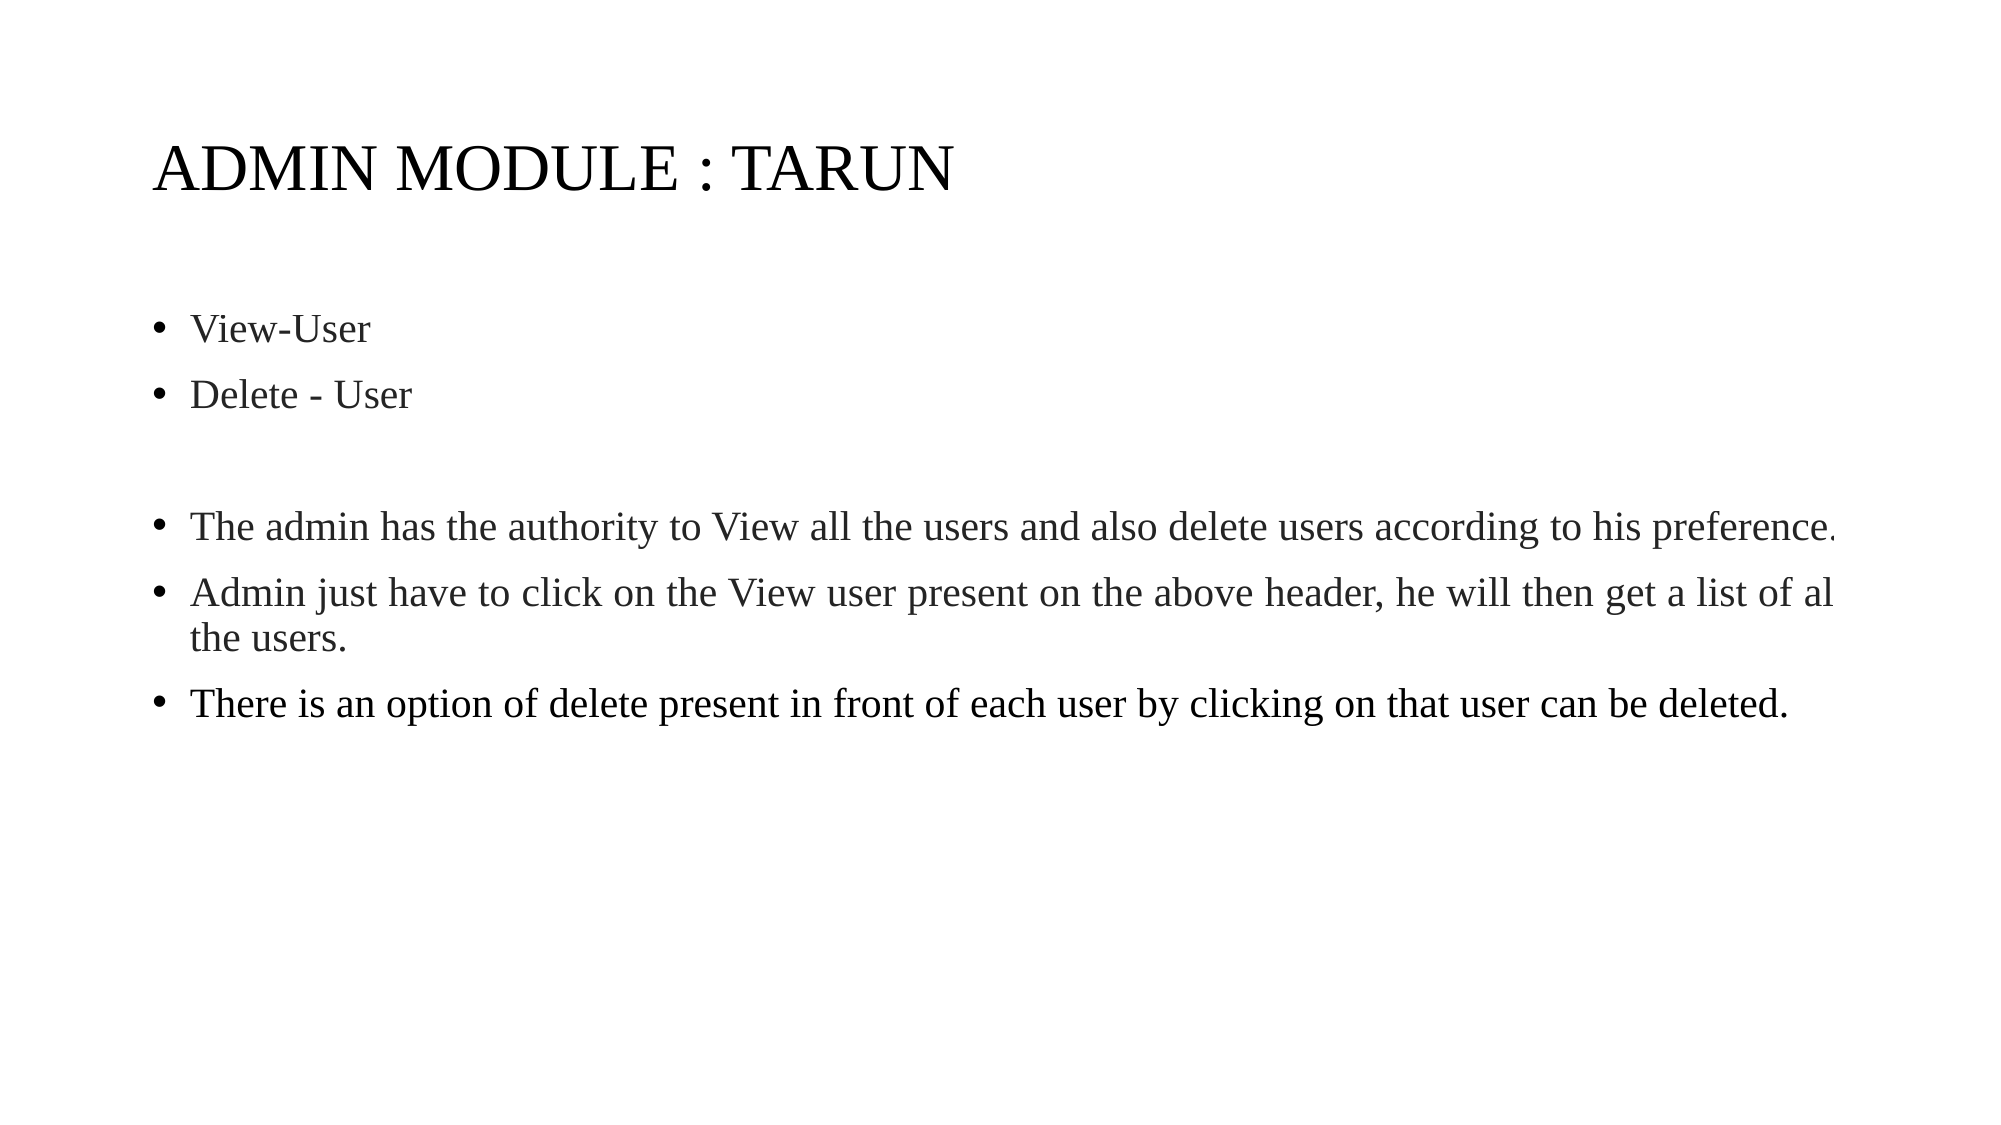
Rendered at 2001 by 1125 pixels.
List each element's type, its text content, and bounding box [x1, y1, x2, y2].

list View-User Delete - User The admin has the authority to View all the users and also delete users according to his preference. Admin just have to click on the View user present on the above header, he will then get a list of all the users. There is an option of delete present in front of each user by clicking on that user can be deleted. [137, 299, 1863, 1014]
title ADMIN MODULE : TARUN [137, 59, 1863, 278]
